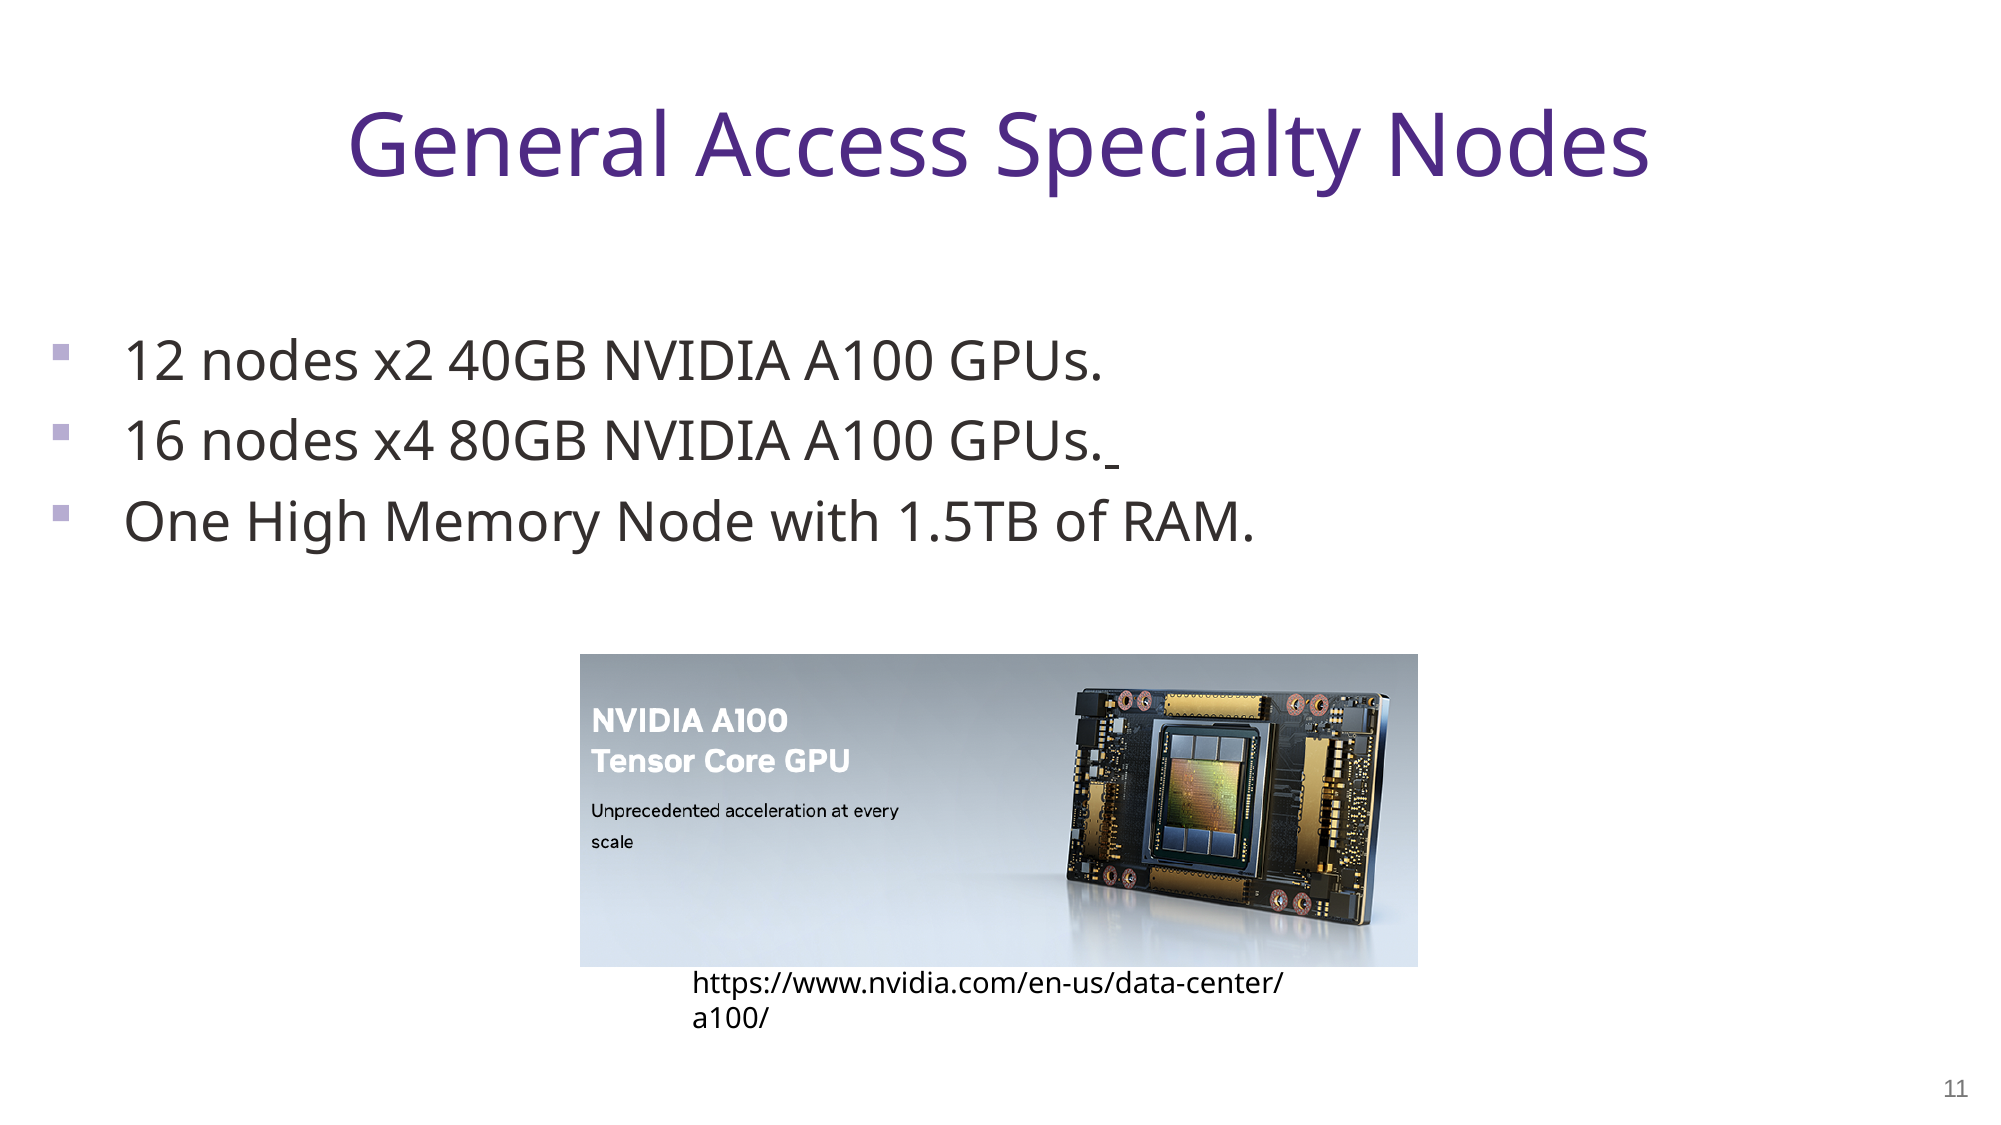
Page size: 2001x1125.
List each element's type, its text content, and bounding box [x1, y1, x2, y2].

text_box [395, 24, 408, 120]
text_box https://www.nvidia.com/en-us/data-center/a100/ [677, 968, 1321, 1042]
list 12 nodes x2 40GB NVIDIA A100 GPUs. 16 nodes x4 80GB NVIDIA A100 GPUs. One High Memory Node with 1.5TB of RAM. [33, 324, 2000, 1026]
slide_number 11 [1517, 1057, 1984, 1118]
title General Access Specialty Nodes [33, 22, 1967, 273]
picture [580, 654, 1418, 968]
